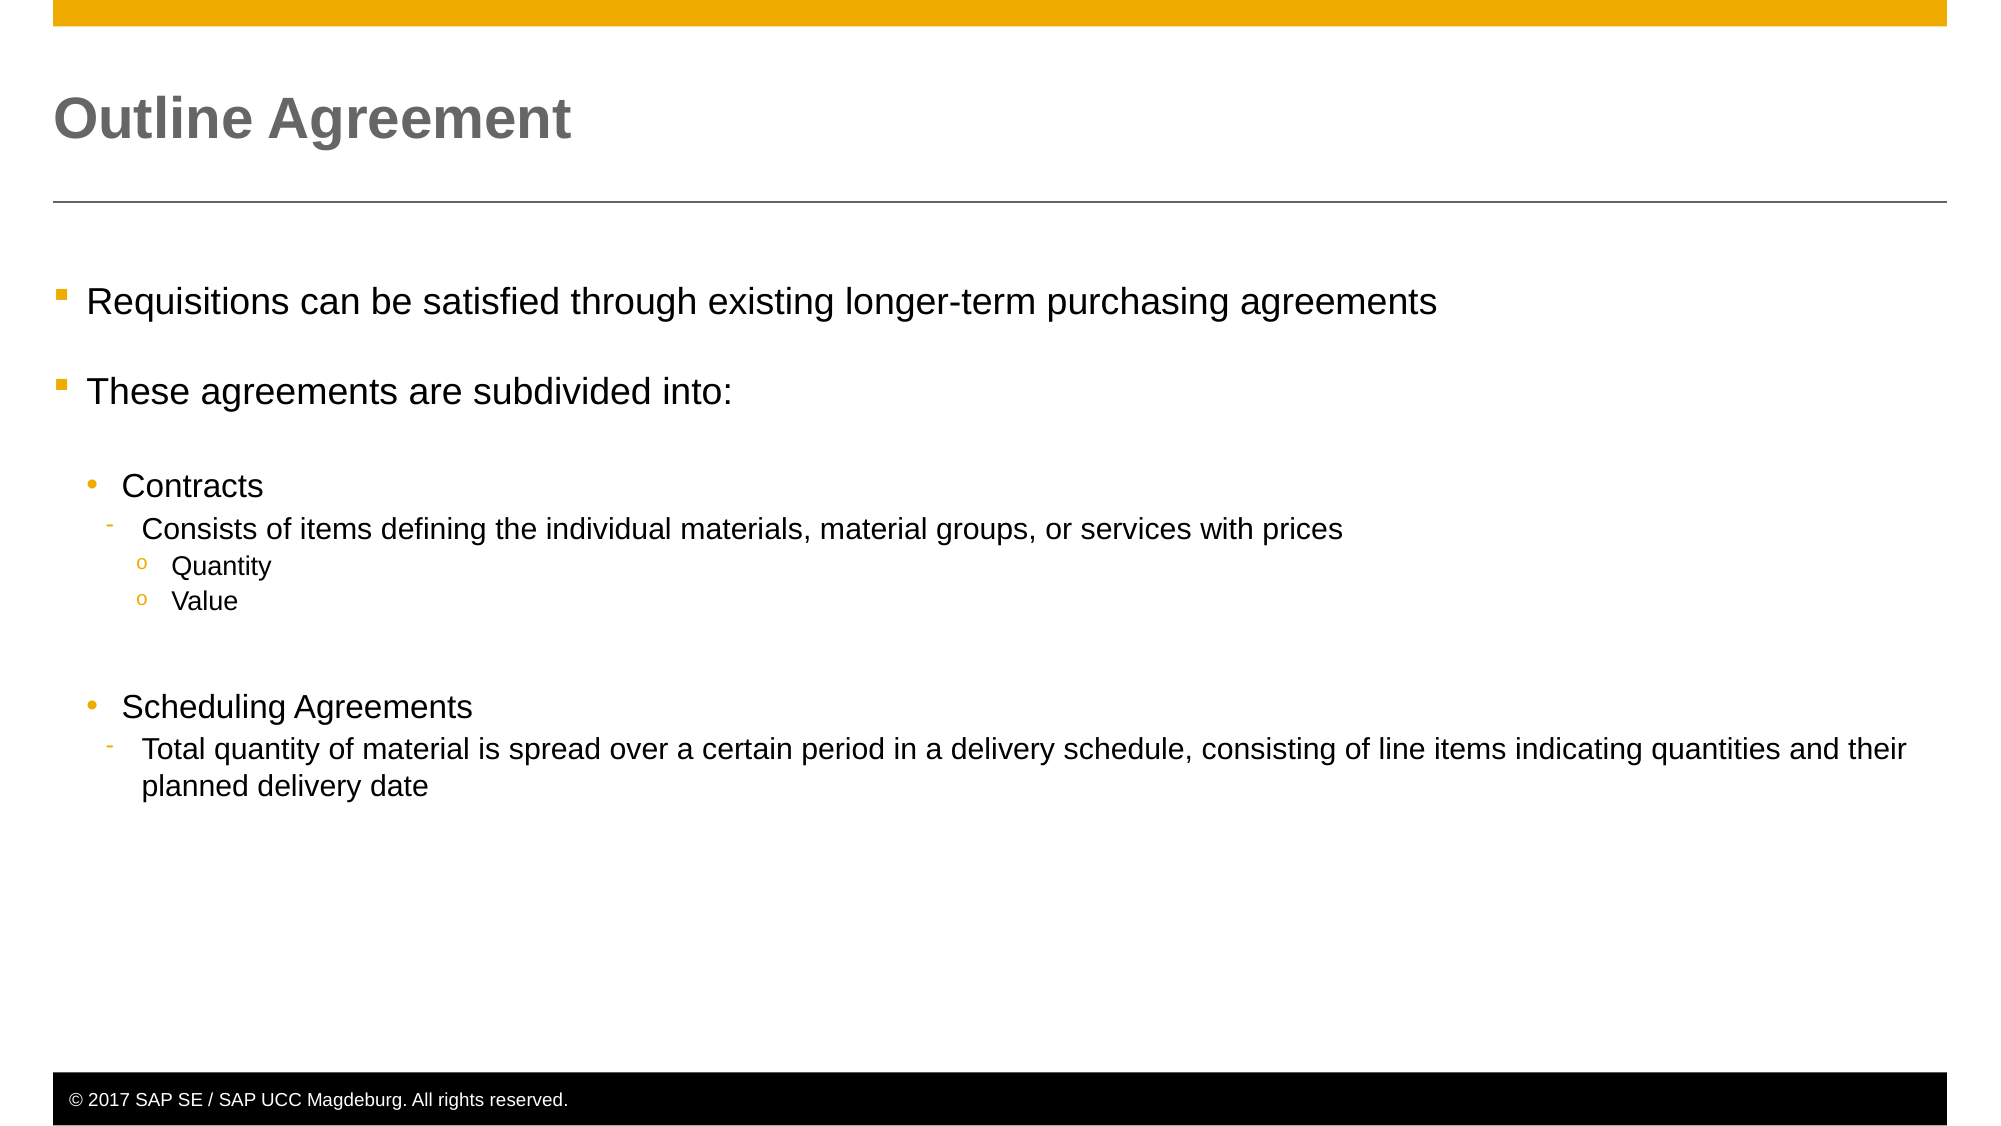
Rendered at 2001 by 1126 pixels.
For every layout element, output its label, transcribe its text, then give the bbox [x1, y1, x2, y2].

title Outline Agreement [53, 53, 1947, 178]
list Requisitions can be satisfied through existing longer-term purchasing agreements These agreements are subdivided into: Contracts Consists of items defining the individual materials, material groups, or services with prices Quantity Value Scheduling Agreements Total quantity of material is spread over a certain period in a delivery schedule, consisting of line items indicating quantities and their planned delivery date [53, 277, 1947, 998]
